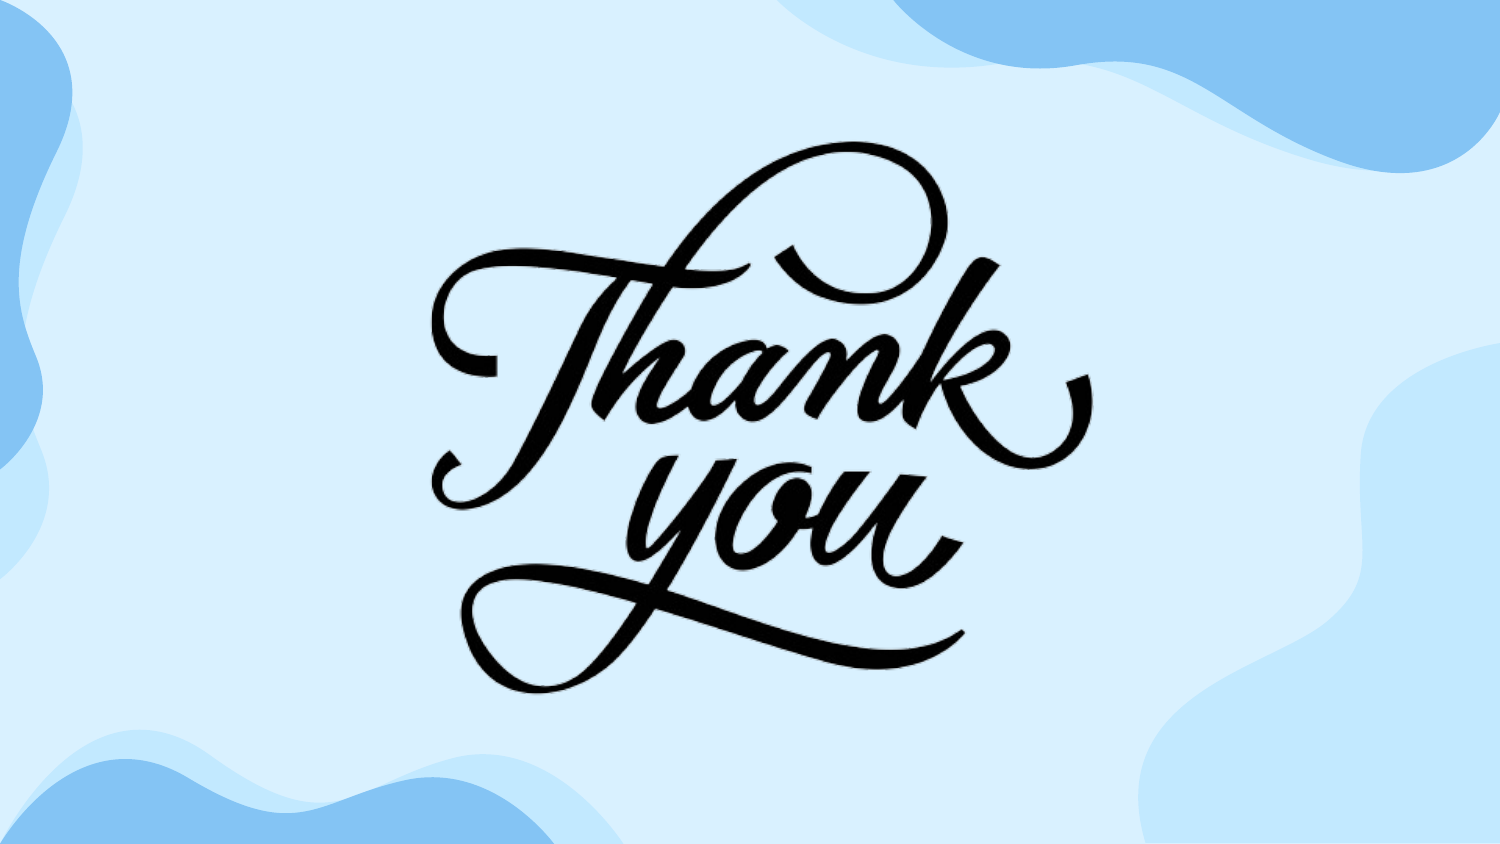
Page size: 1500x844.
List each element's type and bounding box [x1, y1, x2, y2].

picture [285, 93, 1215, 751]
